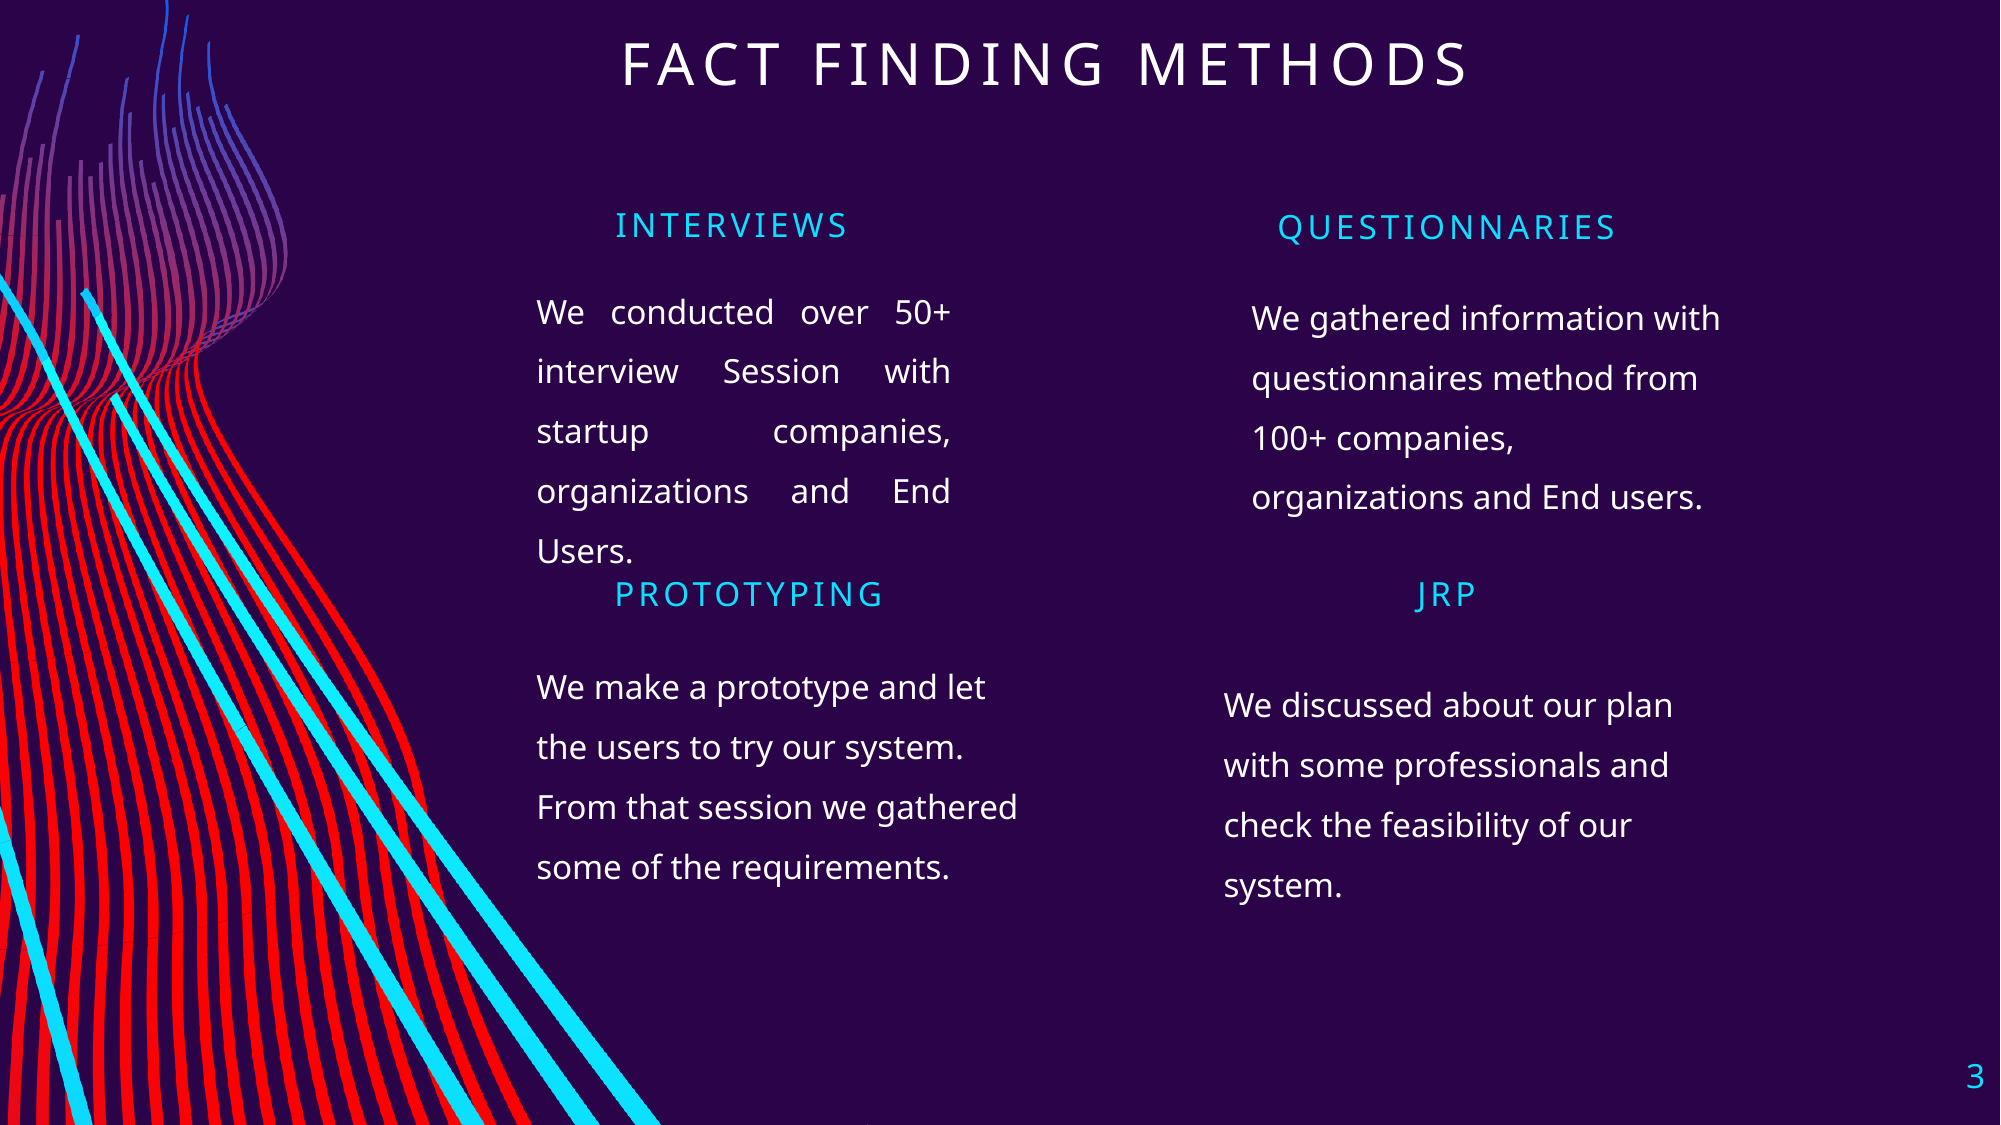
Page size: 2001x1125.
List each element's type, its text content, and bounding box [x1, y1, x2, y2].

list We conducted over 50+ interview Session with startup companies, organizations and End Users. [521, 263, 967, 555]
list QUESTIONNARIES [1236, 203, 1657, 264]
list We gathered information with questionnaires method from 100+ companies, organizations and End users. [1236, 269, 1747, 520]
list JRP [1236, 570, 1657, 631]
list We discussed about our plan with some professionals and check the feasibility of our system. [1208, 656, 1747, 889]
list PROTOTYPING [538, 570, 959, 631]
list INTERVIEWS [521, 201, 941, 262]
title Fact finding methods [605, 27, 1566, 138]
slide_number 3 [1910, 1029, 2000, 1125]
list We make a prototype and let the users to try our system. From that session we gathered some of the requirements. [521, 639, 1036, 924]
picture [0, 0, 2000, 1125]
